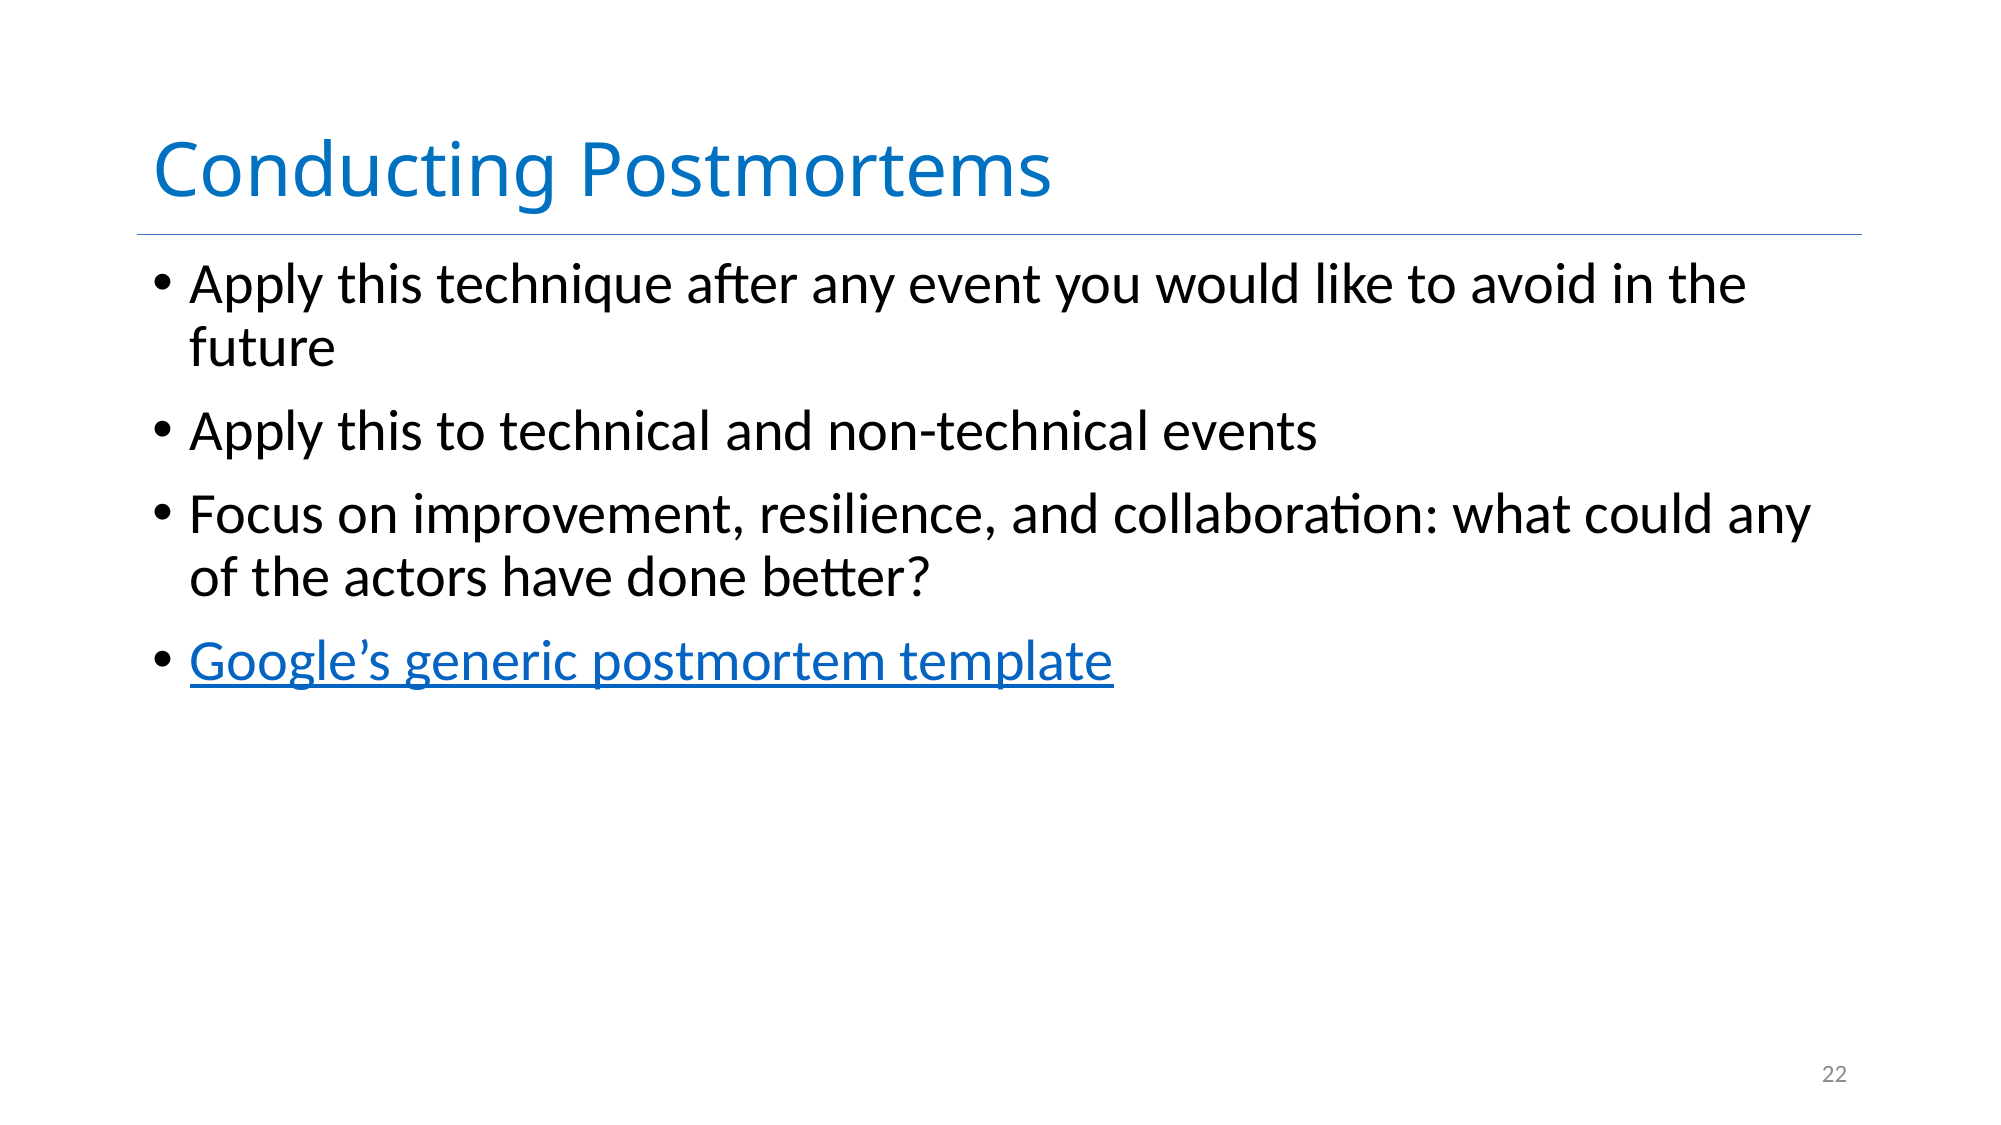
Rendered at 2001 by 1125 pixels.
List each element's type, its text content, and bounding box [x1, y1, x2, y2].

list Apply this technique after any event you would like to avoid in the future Apply this to technical and non-technical events Focus on improvement, resilience, and collaboration: what could any of the actors have done better? Google’s generic postmortem template [137, 246, 1863, 960]
slide_number 22 [1412, 1042, 1863, 1103]
title Conducting Postmortems [137, 3, 1863, 221]
